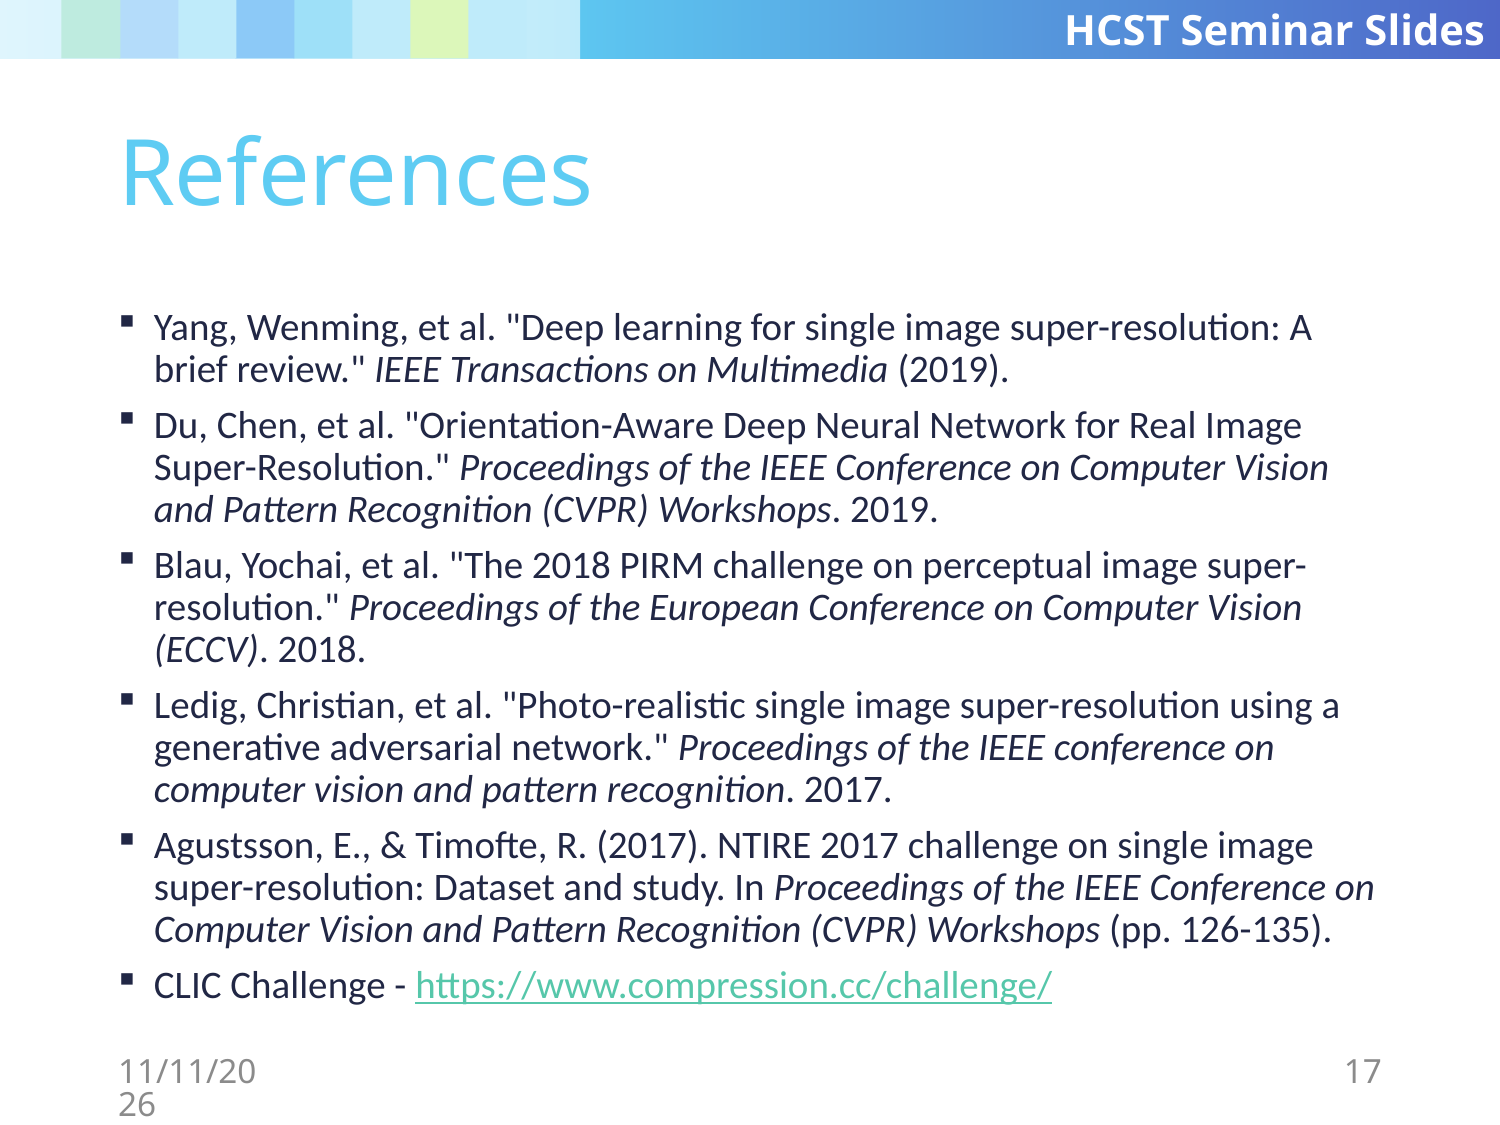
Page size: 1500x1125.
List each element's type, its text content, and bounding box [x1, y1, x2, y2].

title References [103, 66, 1397, 285]
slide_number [103, 1043, 273, 1103]
slide_number 17 [1248, 1043, 1397, 1103]
list Yang, Wenming, et al. "Deep learning for single image super-resolution: A brief review." IEEE Transactions on Multimedia (2019). Du, Chen, et al. "Orientation-Aware Deep Neural Network for Real Image Super-Resolution." Proceedings of the IEEE Conference on Computer Vision and Pattern Recognition (CVPR) Workshops. 2019. Blau, Yochai, et al. "The 2018 PIRM challenge on perceptual image super-resolution." Proceedings of the European Conference on Computer Vision (ECCV). 2018. Ledig, Christian, et al. "Photo-realistic single image super-resolution using a generative adversarial network." Proceedings of the IEEE conference on computer vision and pattern recognition. 2017. Agustsson, E., & Timofte, R. (2017). NTIRE 2017 challenge on single image super-resolution: Dataset and study. In Proceedings of the IEEE Conference on Computer Vision and Pattern Recognition (CVPR) Workshops (pp. 126-135). CLIC Challenge - https://www.compression.cc/challenge/ [103, 299, 1397, 1043]
